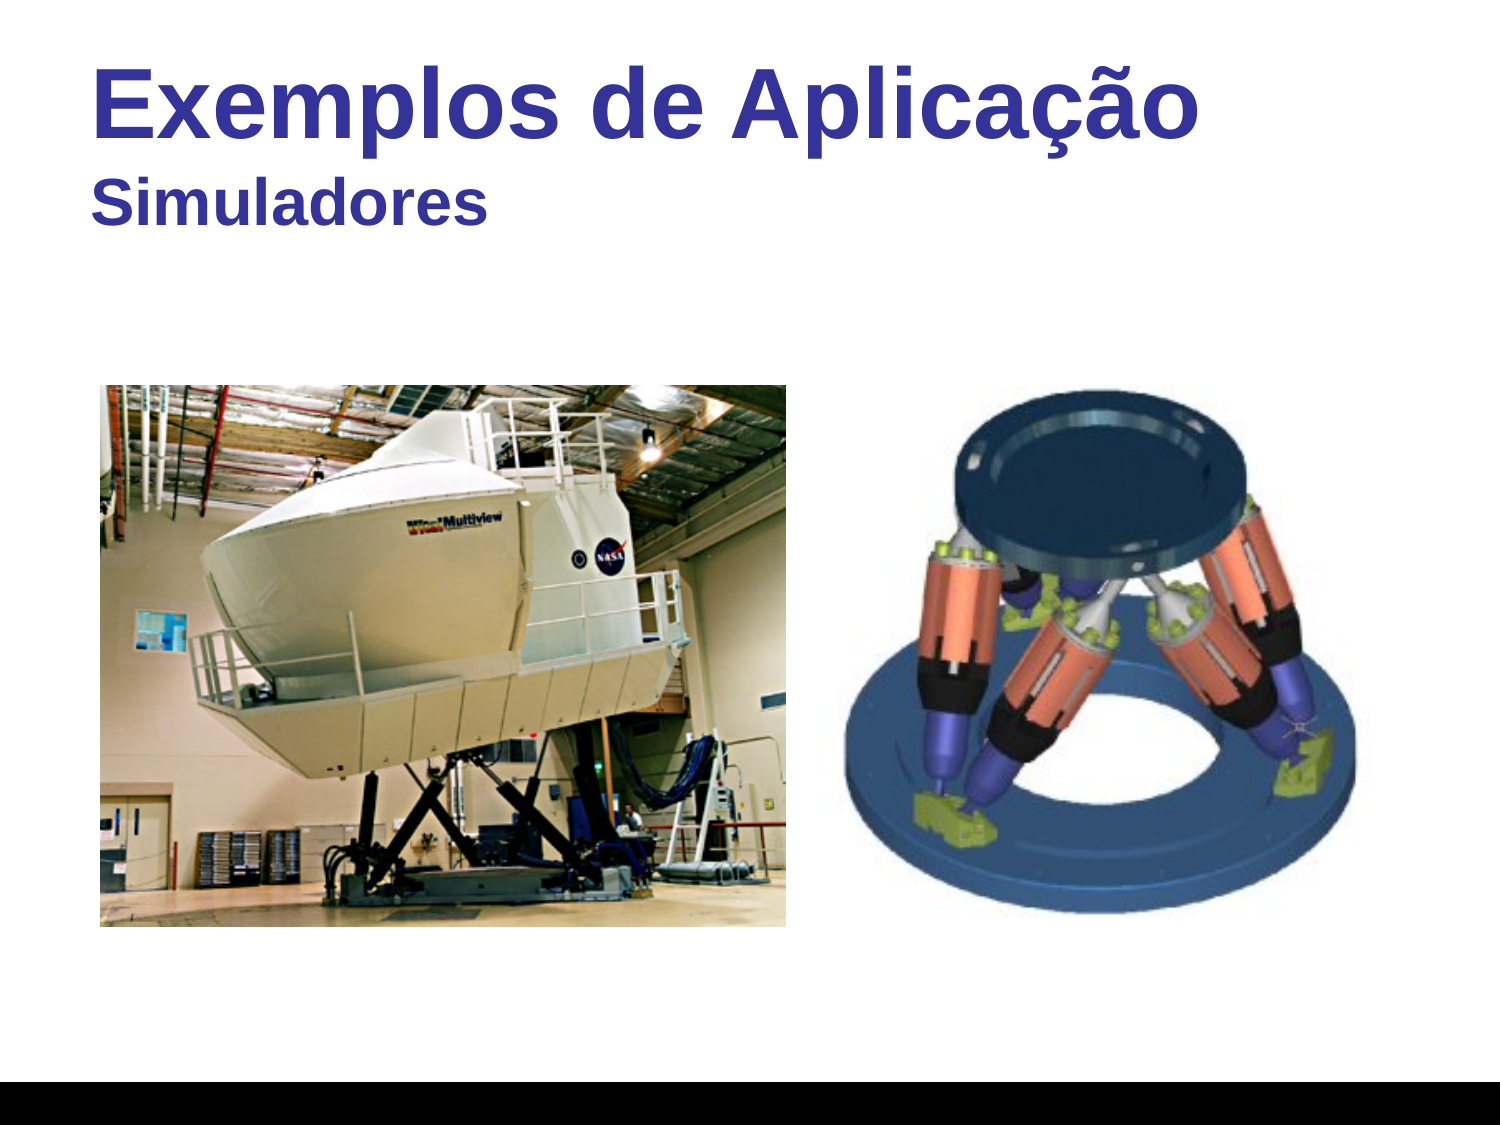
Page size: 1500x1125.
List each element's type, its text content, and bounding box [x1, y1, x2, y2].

picture [100, 385, 786, 927]
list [820, 385, 1376, 917]
title Exemplos de Aplicação Simuladores [75, 45, 1425, 233]
